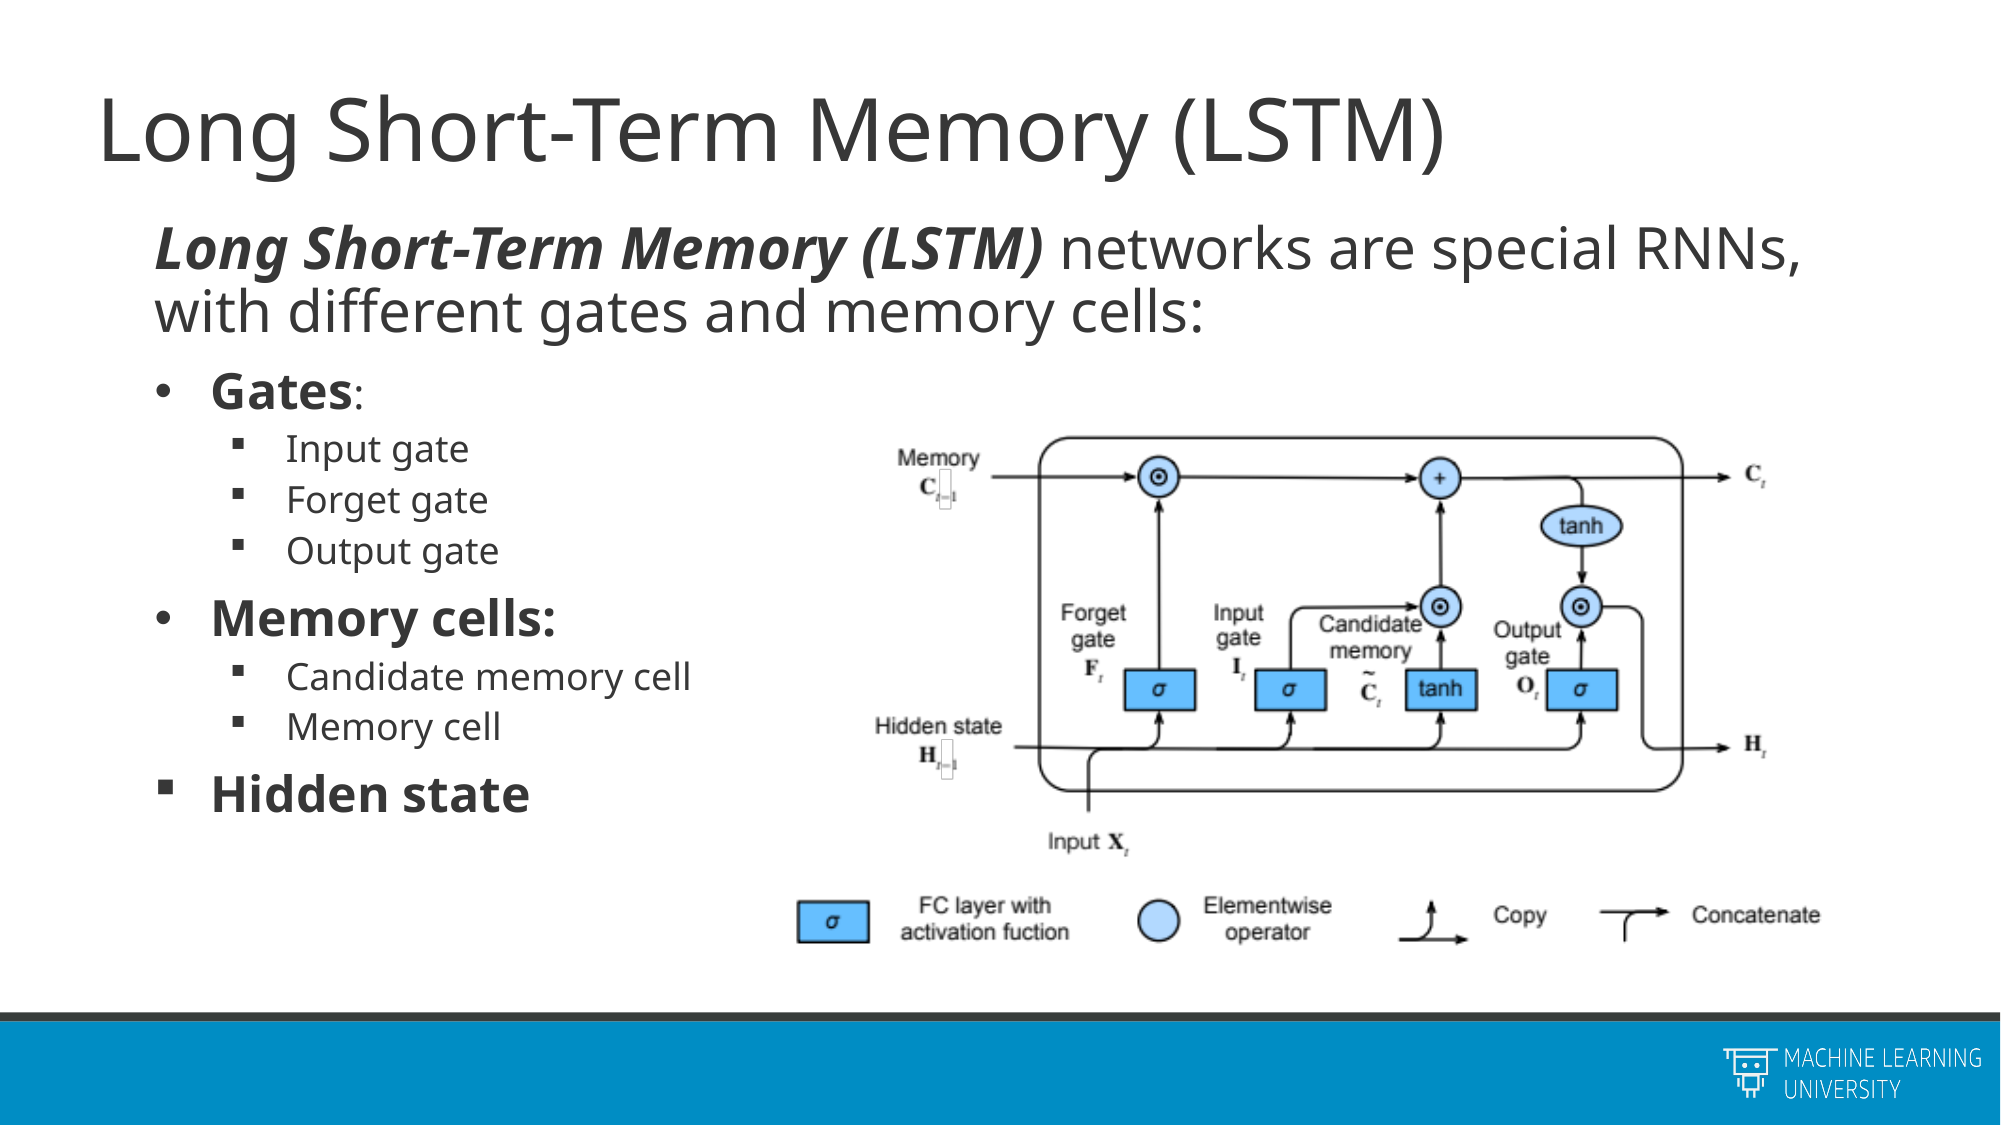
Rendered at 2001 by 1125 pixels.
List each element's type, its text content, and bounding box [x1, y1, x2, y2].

picture [1724, 1049, 1777, 1097]
title Long Short-Term Memory (LSTM) [81, 78, 1807, 242]
list Long Short-Term Memory (LSTM) networks are special RNNs, with different gates and memory cells: Gates: Input gate Forget gate Output gate Memory cells: Candidate memory cell Memory cell Hidden state [139, 211, 1919, 1012]
picture [795, 432, 1831, 956]
